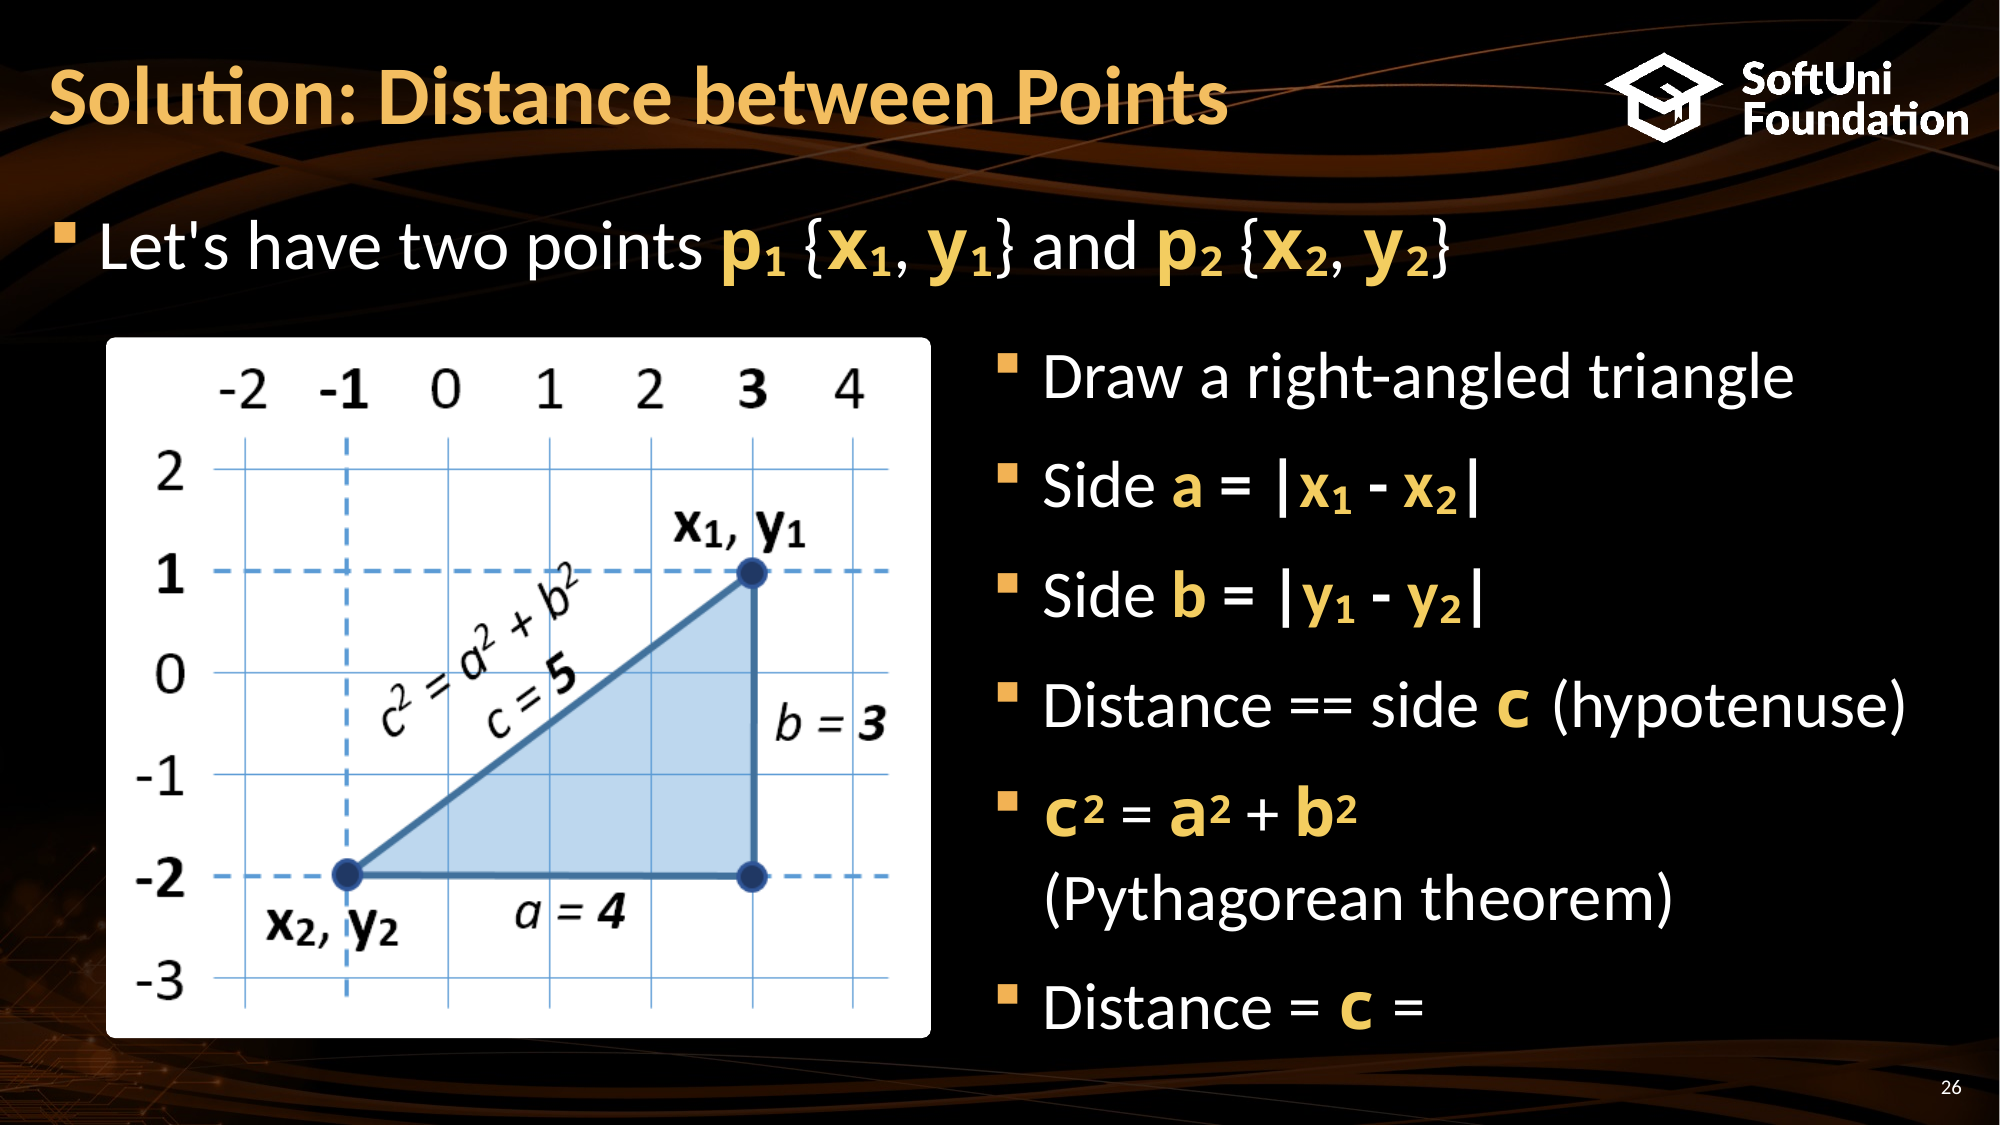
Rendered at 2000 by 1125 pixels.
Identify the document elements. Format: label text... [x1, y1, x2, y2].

title Solution: Distance between Points [30, 6, 1602, 189]
picture [0, 0, 2000, 1125]
list Let's have two points p1 {x1, y1} and p2 {x2, y2} [31, 188, 1968, 1103]
